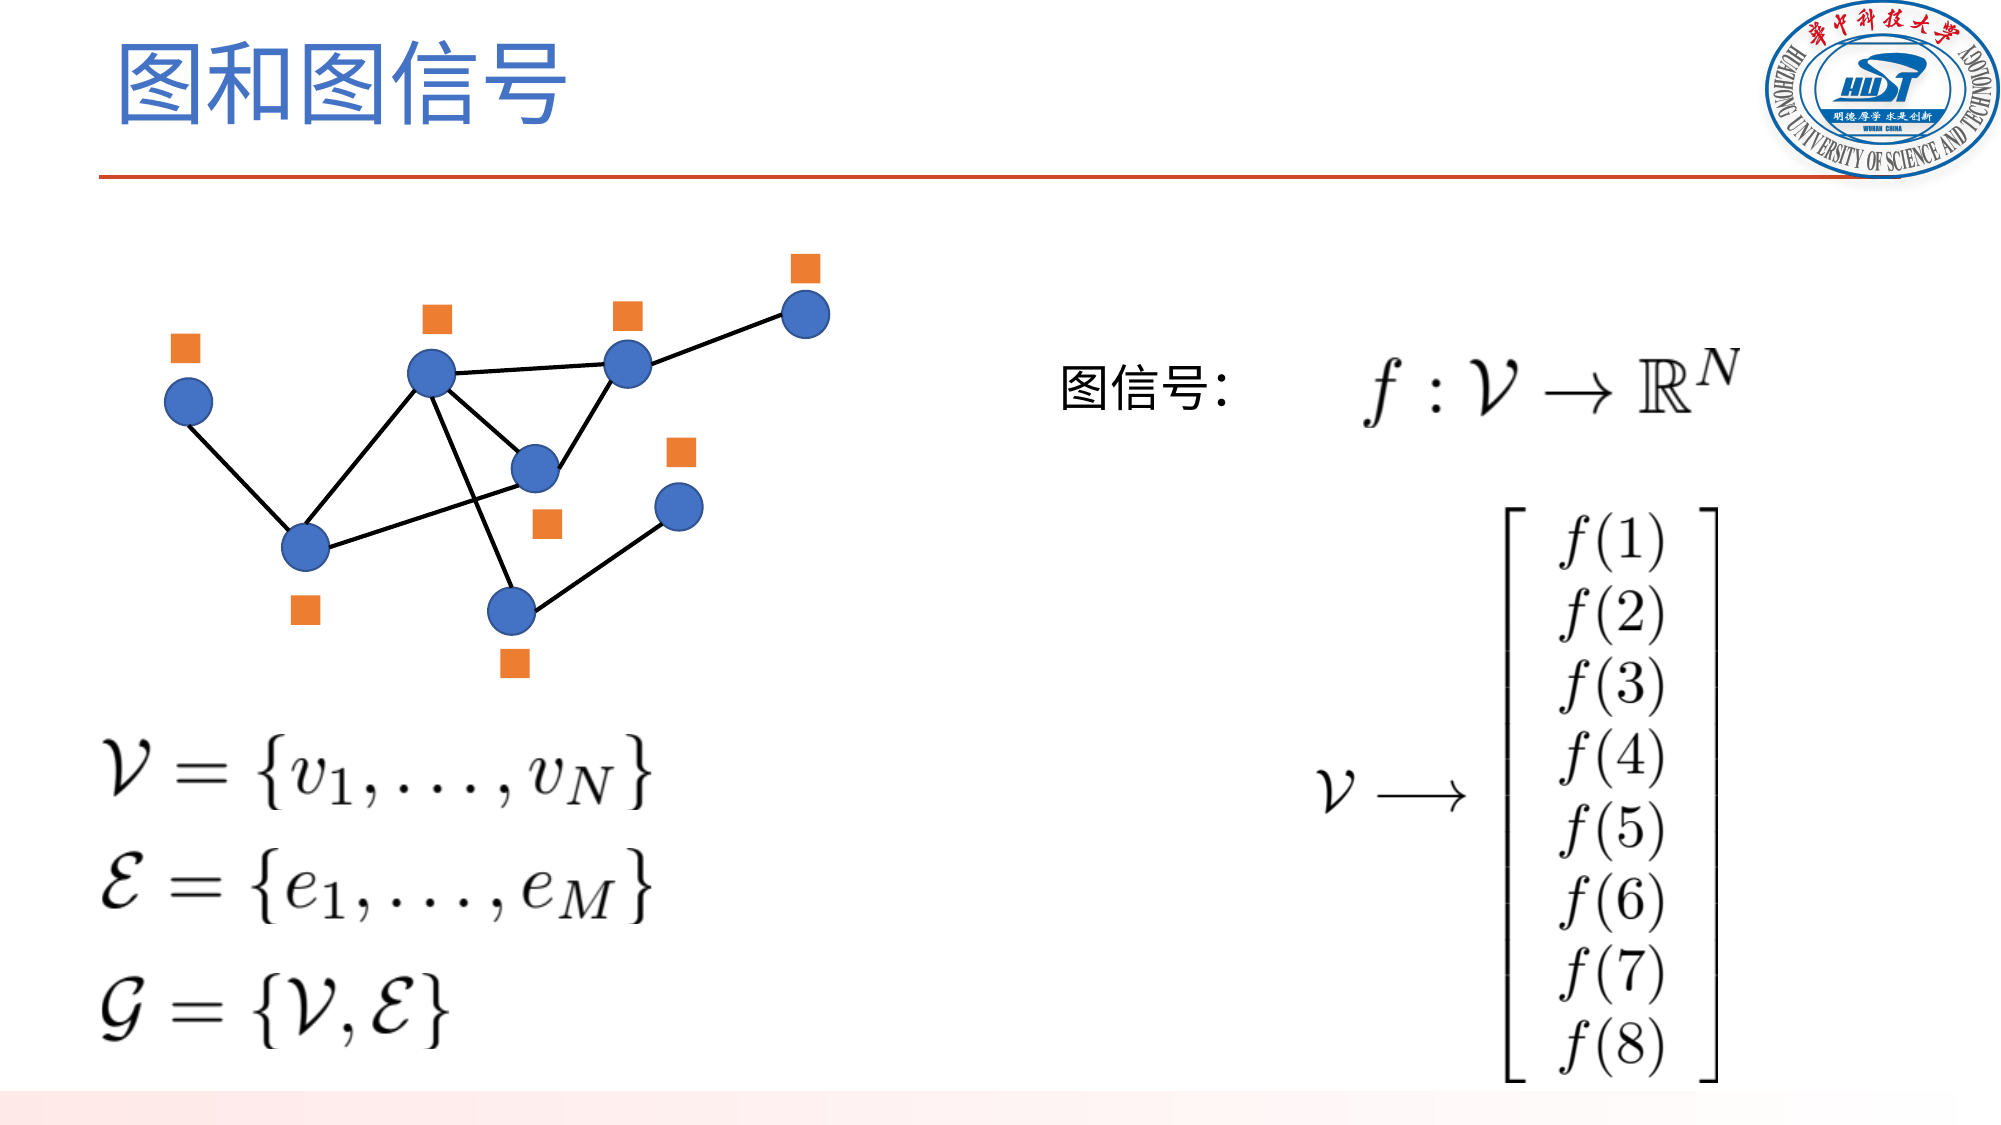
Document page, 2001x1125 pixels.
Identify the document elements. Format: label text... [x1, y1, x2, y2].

text_box [512, 444, 560, 494]
text_box [422, 304, 453, 335]
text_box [448, 390, 519, 452]
text_box [499, 648, 531, 679]
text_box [651, 314, 782, 365]
text_box [603, 339, 653, 389]
text_box [790, 253, 821, 284]
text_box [558, 380, 612, 469]
text_box [666, 437, 697, 468]
picture [101, 973, 450, 1049]
text_box [407, 348, 457, 398]
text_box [535, 523, 663, 612]
text_box [487, 586, 537, 636]
text_box [170, 333, 201, 364]
text_box [612, 300, 644, 332]
picture [1315, 506, 1718, 1083]
picture [101, 734, 652, 810]
text_box [280, 522, 331, 572]
text_box 图信号： [1045, 348, 1284, 424]
text_box [532, 508, 563, 540]
text_box [781, 289, 831, 340]
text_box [305, 390, 415, 524]
picture [1362, 348, 1741, 428]
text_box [455, 364, 605, 374]
picture [101, 848, 652, 924]
text_box [163, 377, 214, 427]
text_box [512, 485, 519, 548]
text_box [290, 594, 321, 626]
title 图和图信号 [99, 0, 1825, 177]
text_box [188, 425, 289, 531]
text_box [654, 482, 704, 532]
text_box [329, 485, 431, 548]
picture [1765, 0, 2000, 179]
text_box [431, 396, 512, 588]
